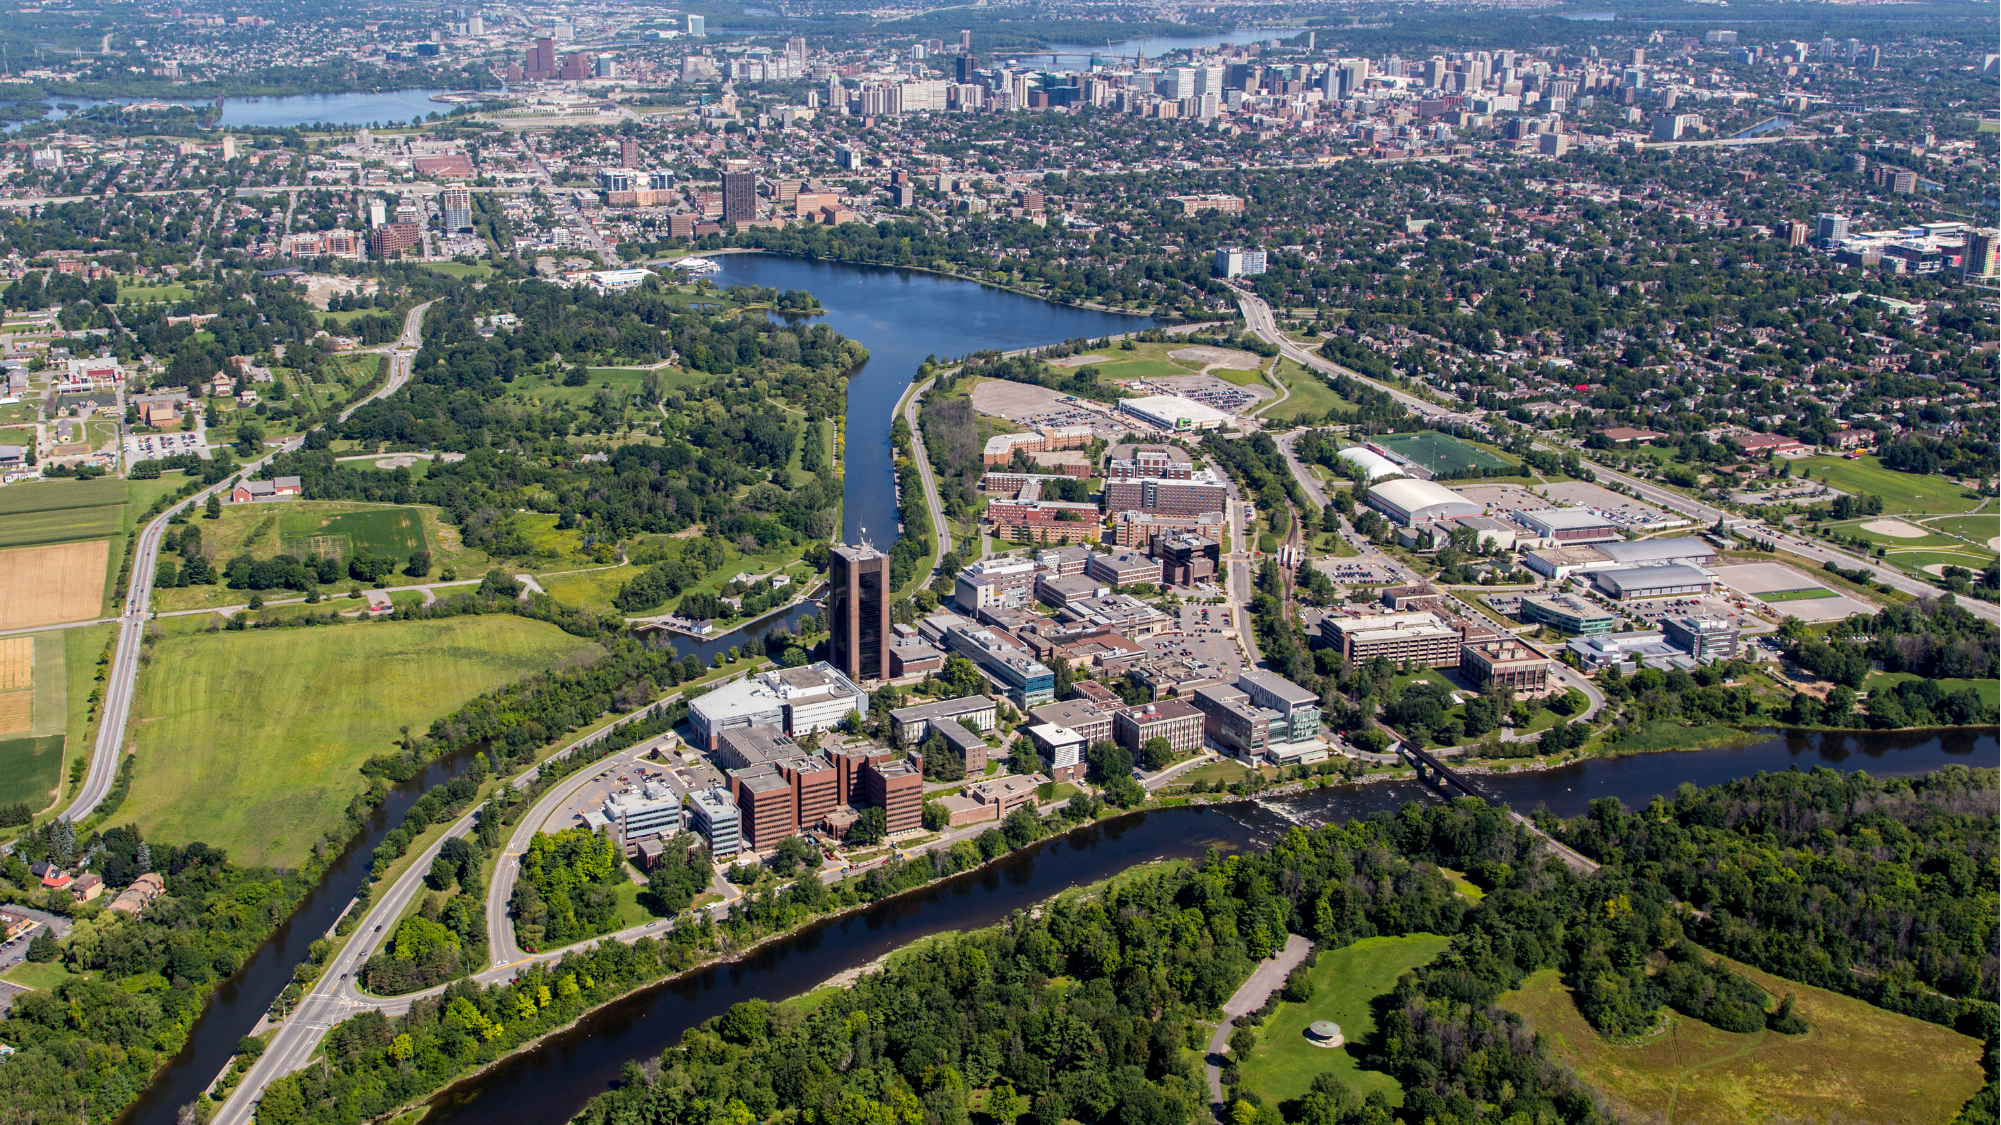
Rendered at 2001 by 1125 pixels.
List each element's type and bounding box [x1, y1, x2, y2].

list [0, 0, 2000, 1125]
